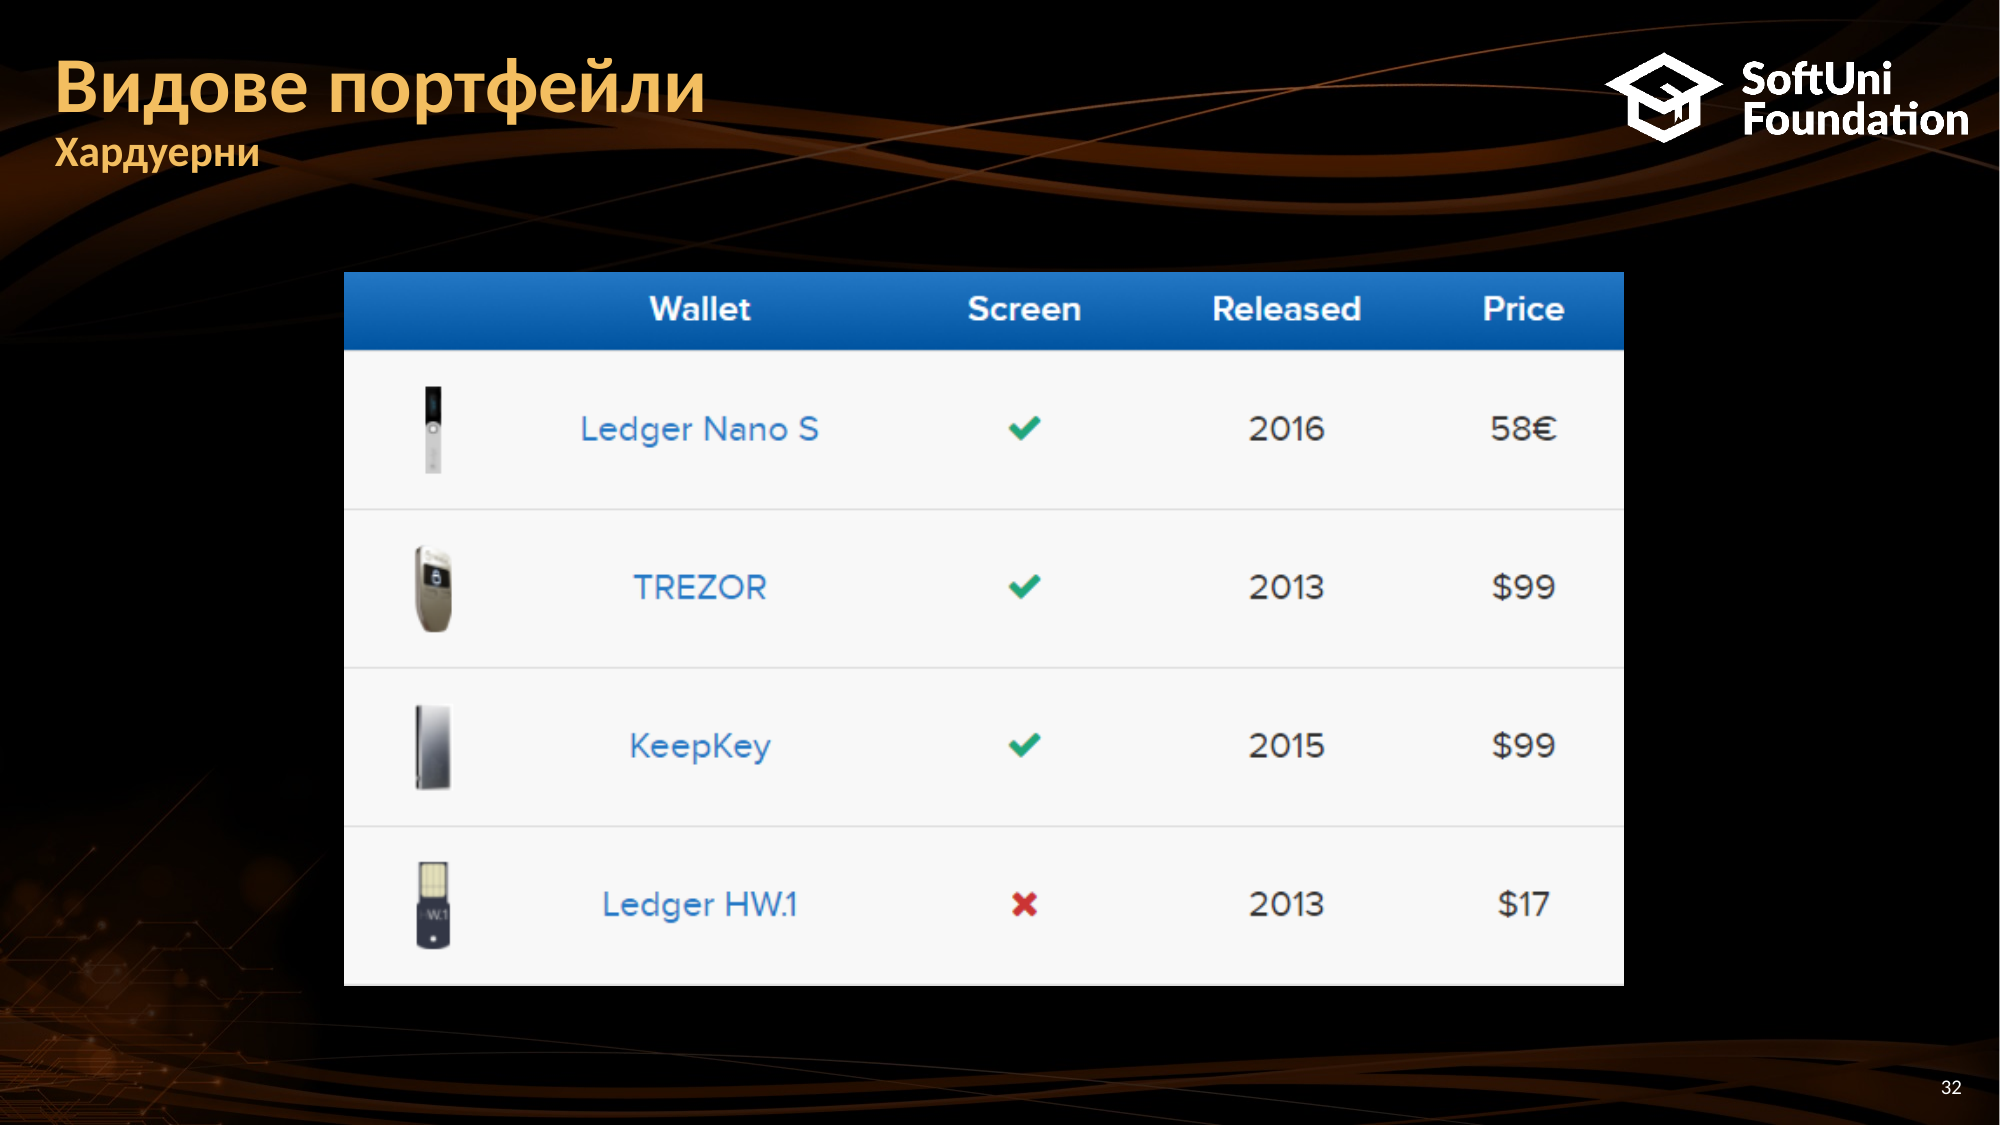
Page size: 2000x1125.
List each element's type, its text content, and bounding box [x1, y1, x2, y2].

title Видове портфейли Хардуерни [37, 37, 1681, 183]
slide_number 32 [1897, 1070, 1968, 1103]
picture [0, 0, 2000, 1125]
